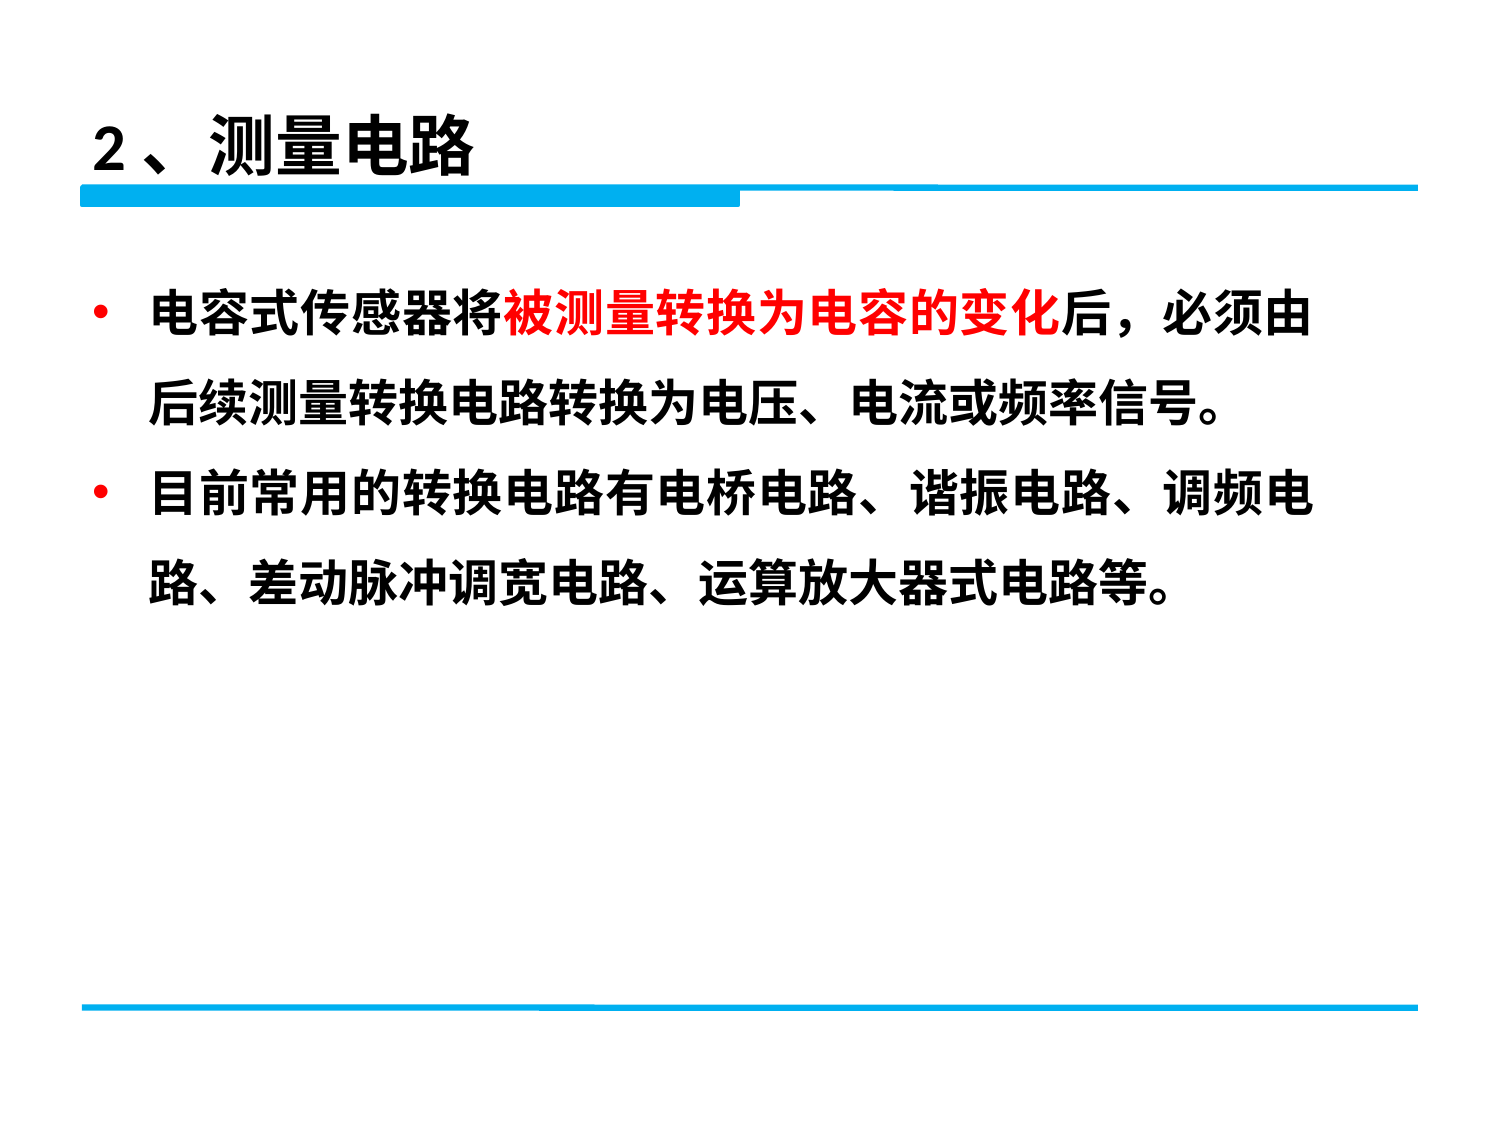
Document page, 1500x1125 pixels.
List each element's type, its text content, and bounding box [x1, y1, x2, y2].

list 电容式传感器将被测量转换为电容的变化后，必须由后续测量转换电路转换为电压、电流或频率信号。 目前常用的转换电路有电桥电路、谐振电路、调频电路、差动脉冲调宽电路、运算放大器式电路等。 [77, 243, 1330, 944]
title 2、测量电路 [77, 44, 1390, 244]
